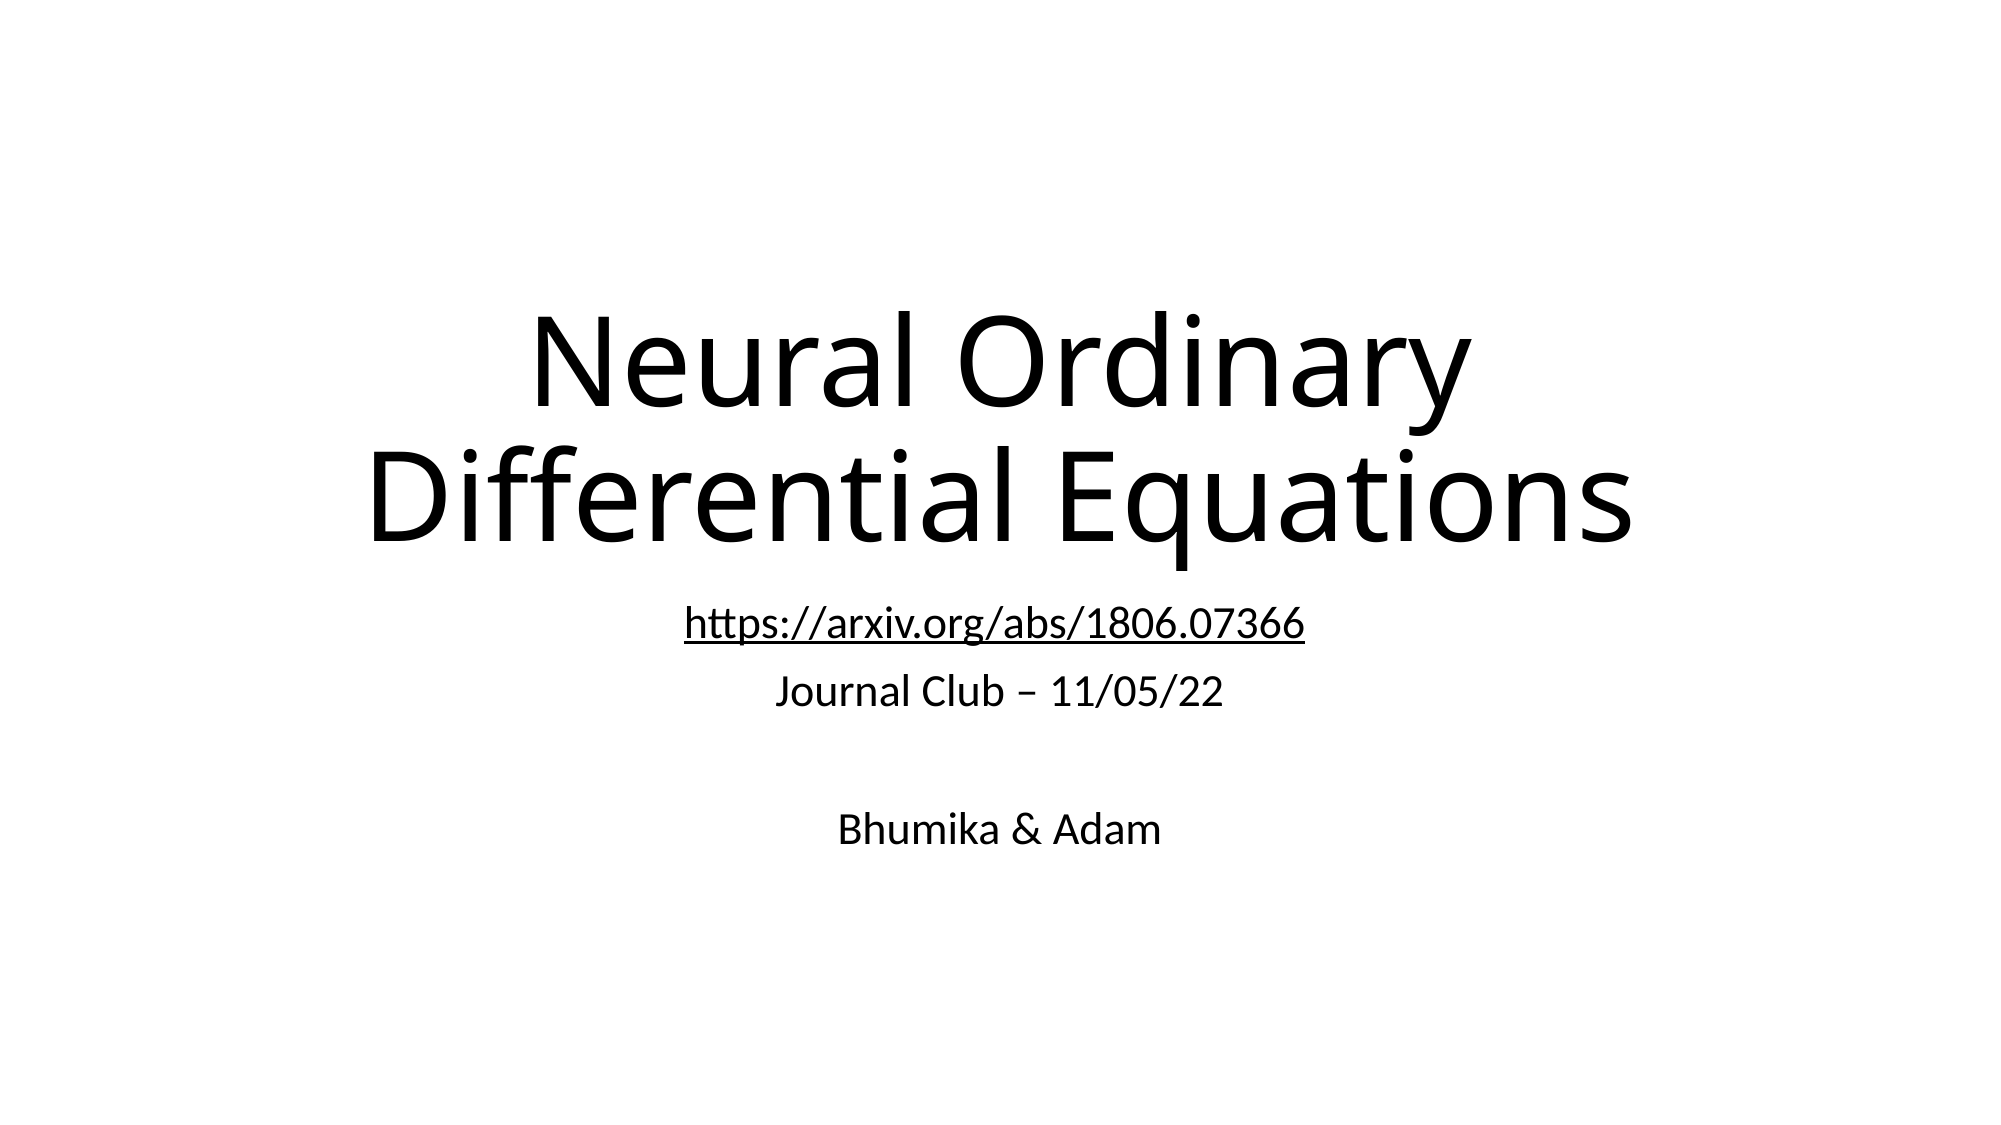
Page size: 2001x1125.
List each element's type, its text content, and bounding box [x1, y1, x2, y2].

subtitle https://arxiv.org/abs/1806.07366 Journal Club – 11/05/22 Bhumika & Adam [249, 590, 1750, 863]
title Neural Ordinary Differential Equations [249, 184, 1750, 576]
